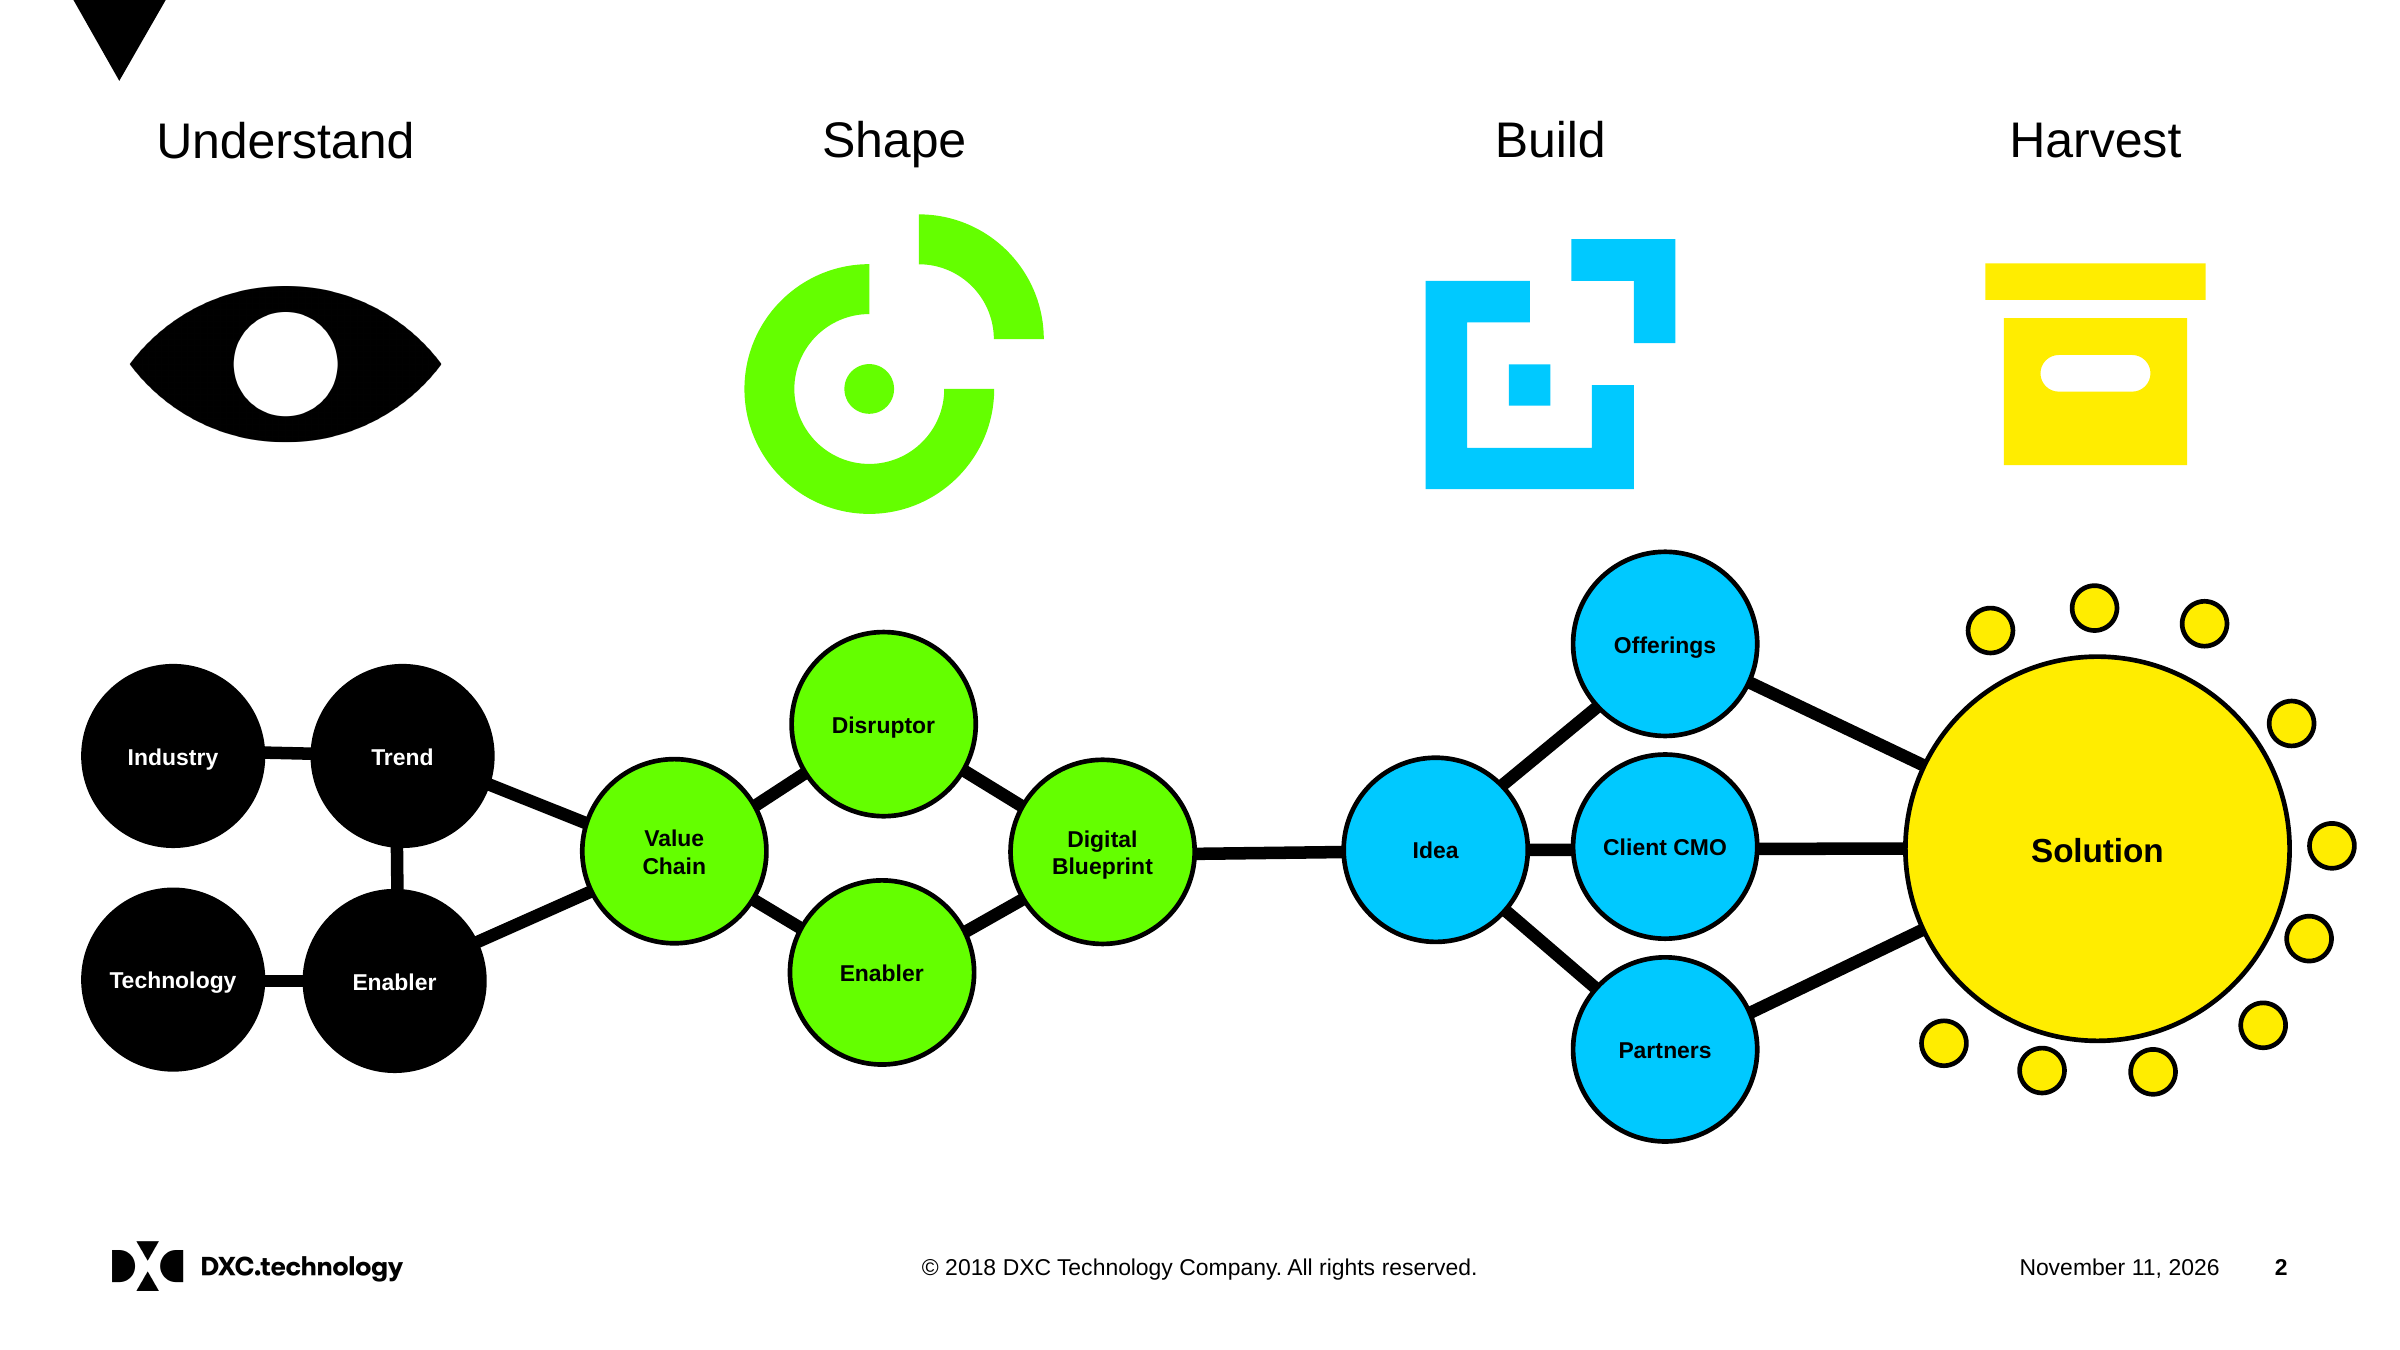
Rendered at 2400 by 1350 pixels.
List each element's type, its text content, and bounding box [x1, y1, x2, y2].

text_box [392, 749, 582, 980]
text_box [1343, 551, 1758, 1142]
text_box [1758, 585, 2355, 1095]
text_box Enabler [302, 888, 392, 980]
text_box Enabler [302, 980, 487, 1074]
text_box Industry [81, 663, 266, 849]
text_box Trend [310, 756, 392, 848]
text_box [582, 632, 1195, 1065]
text_box [1985, 263, 2206, 300]
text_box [1425, 239, 1676, 490]
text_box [1195, 850, 1343, 855]
text_box Technology [81, 887, 266, 1072]
picture [129, 207, 442, 521]
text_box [744, 214, 1044, 514]
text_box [172, 750, 392, 756]
text_box Shape [737, 100, 1051, 175]
text_box Understand [129, 100, 442, 176]
text_box Build [1393, 99, 1707, 175]
text_box [2003, 318, 2188, 466]
text_box Trend [310, 663, 495, 750]
text_box Harvest [1938, 99, 2253, 175]
